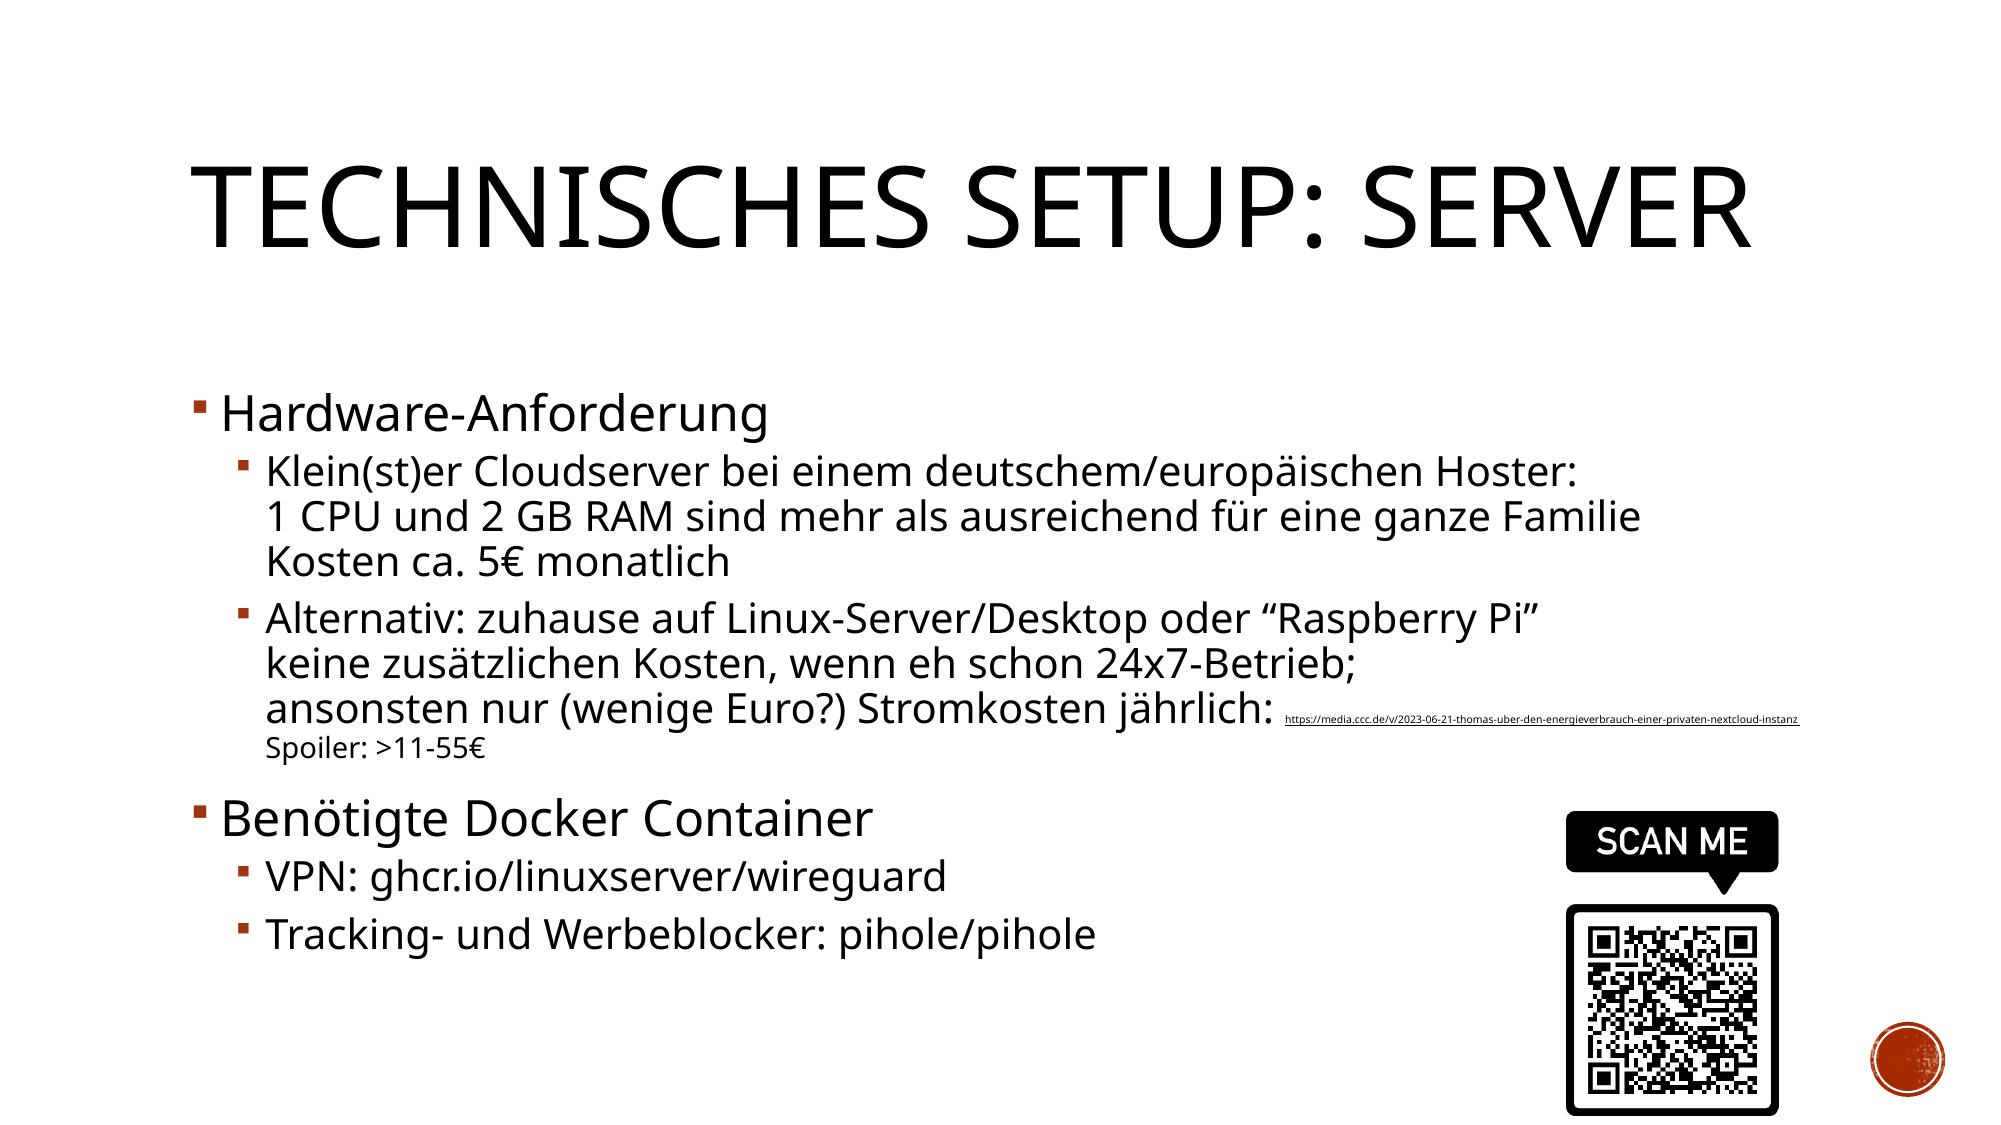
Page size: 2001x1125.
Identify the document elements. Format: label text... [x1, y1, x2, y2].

list Hardware-Anforderung Klein(st)er Cloudserver bei einem deutschem/europäischen Hoster: 1 CPU und 2 GB RAM sind mehr als ausreichend für eine ganze Familie Kosten ca. 5€ monatlich Alternativ: zuhause auf Linux-Server/Desktop oder “Raspberry Pi” keine zusätzlichen Kosten, wenn eh schon 24x7-Betrieb; ansonsten nur (wenige Euro?) Stromkosten jährlich: https://media.ccc.de/v/2023-06-21-thomas-uber-den-energieverbrauch-einer-privaten-nextcloud-instanz Spoiler: >11-55€ Benötigte Docker Container VPN: ghcr.io/linuxserver/wireguard Tracking- und Werbeblocker: pihole/pihole [175, 380, 1826, 1013]
picture [1560, 804, 1784, 1125]
title Technisches Setup: server [175, 79, 1826, 344]
